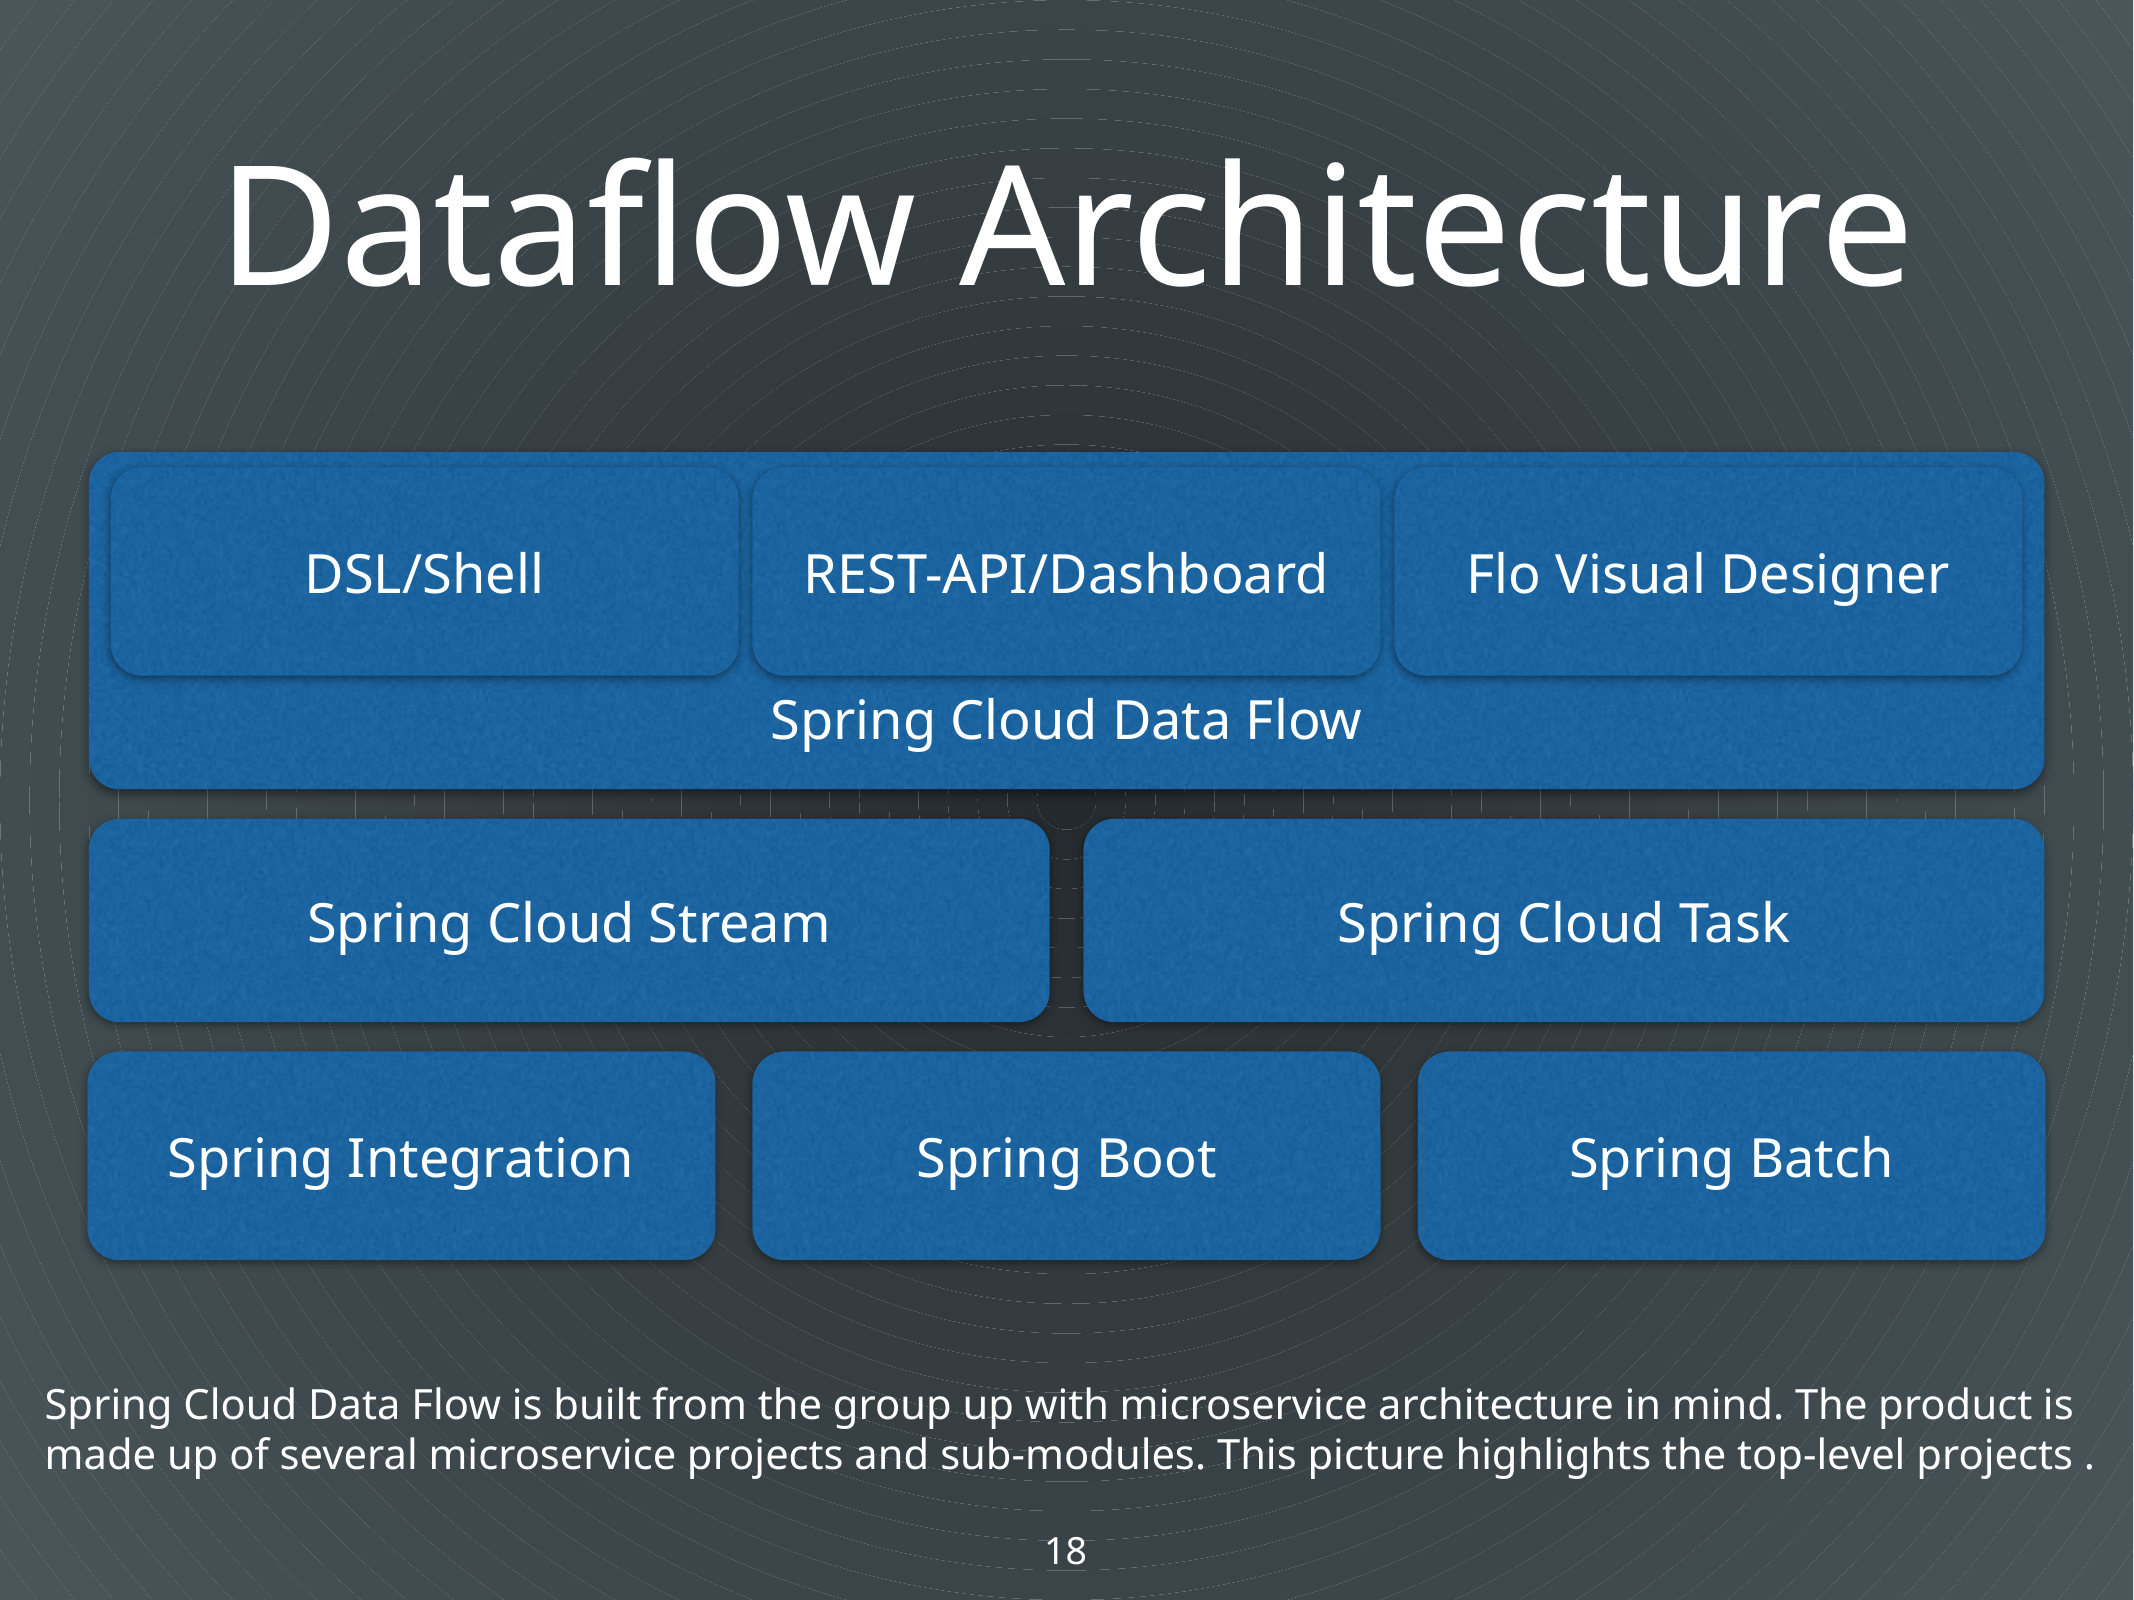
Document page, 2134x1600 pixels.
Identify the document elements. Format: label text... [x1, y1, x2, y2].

text_box Flo Visual Designer [1394, 467, 2023, 676]
text_box Spring Cloud Stream [88, 818, 1050, 1023]
text_box DSL/Shell [110, 467, 739, 676]
title Dataflow Architecture [155, 41, 1978, 397]
text_box REST-API/Dashboard [752, 467, 1381, 676]
text_box Spring Cloud Task [1083, 818, 2045, 1023]
text_box Spring Batch [1417, 1051, 2046, 1261]
text_box Spring Cloud Data Flow is built from the group up with microservice architecture in mind. The product is made up of several microservice projects and sub-modules. This picture highlights the top-level projects . [36, 1369, 2115, 1537]
text_box Spring Boot [752, 1051, 1381, 1261]
text_box Spring Integration [87, 1051, 716, 1261]
text_box Spring Cloud Data Flow [88, 452, 2045, 790]
slide_number 18 [1034, 1537, 1097, 1582]
